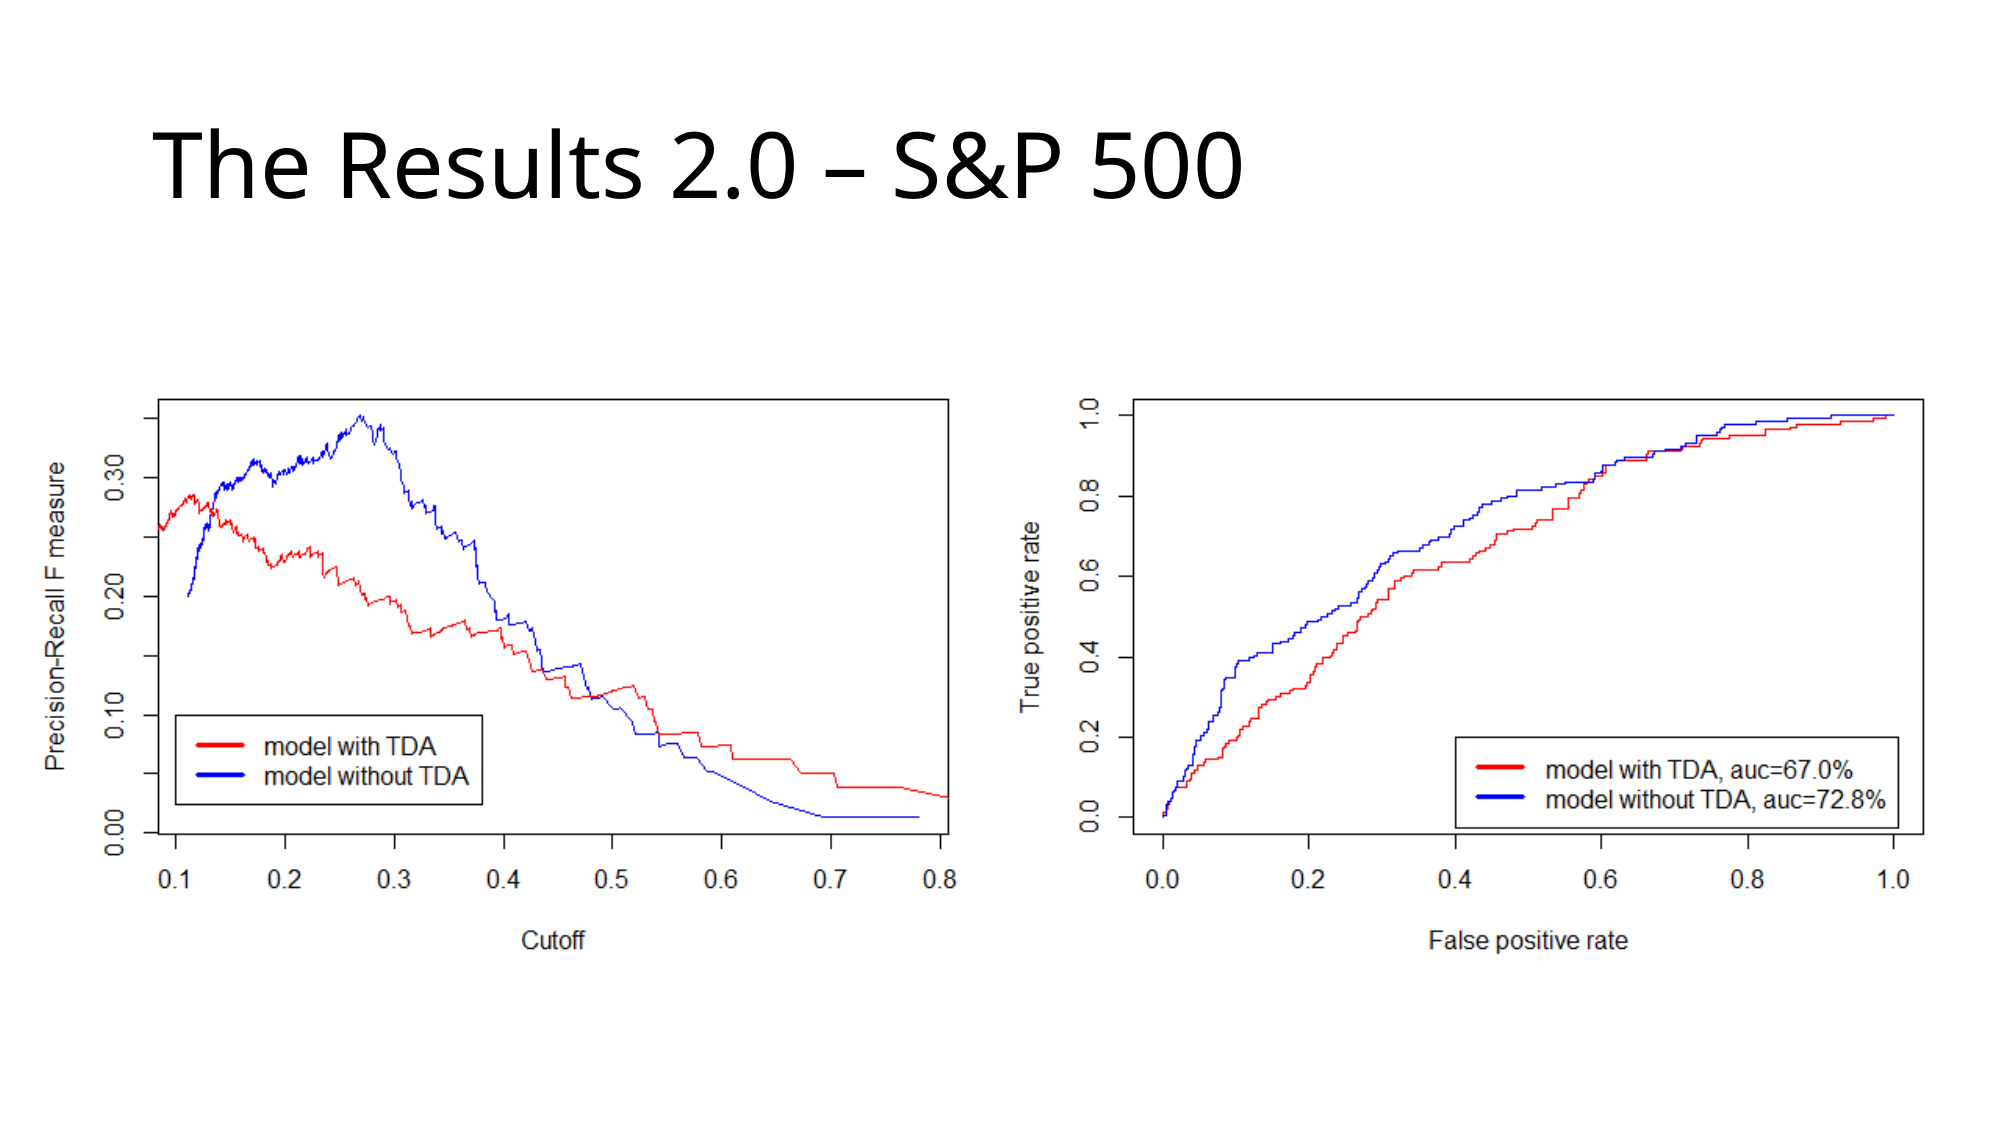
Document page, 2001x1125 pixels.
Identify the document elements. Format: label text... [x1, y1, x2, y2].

picture [36, 277, 1987, 987]
title The Results 2.0 – S&P 500 [137, 59, 1863, 277]
